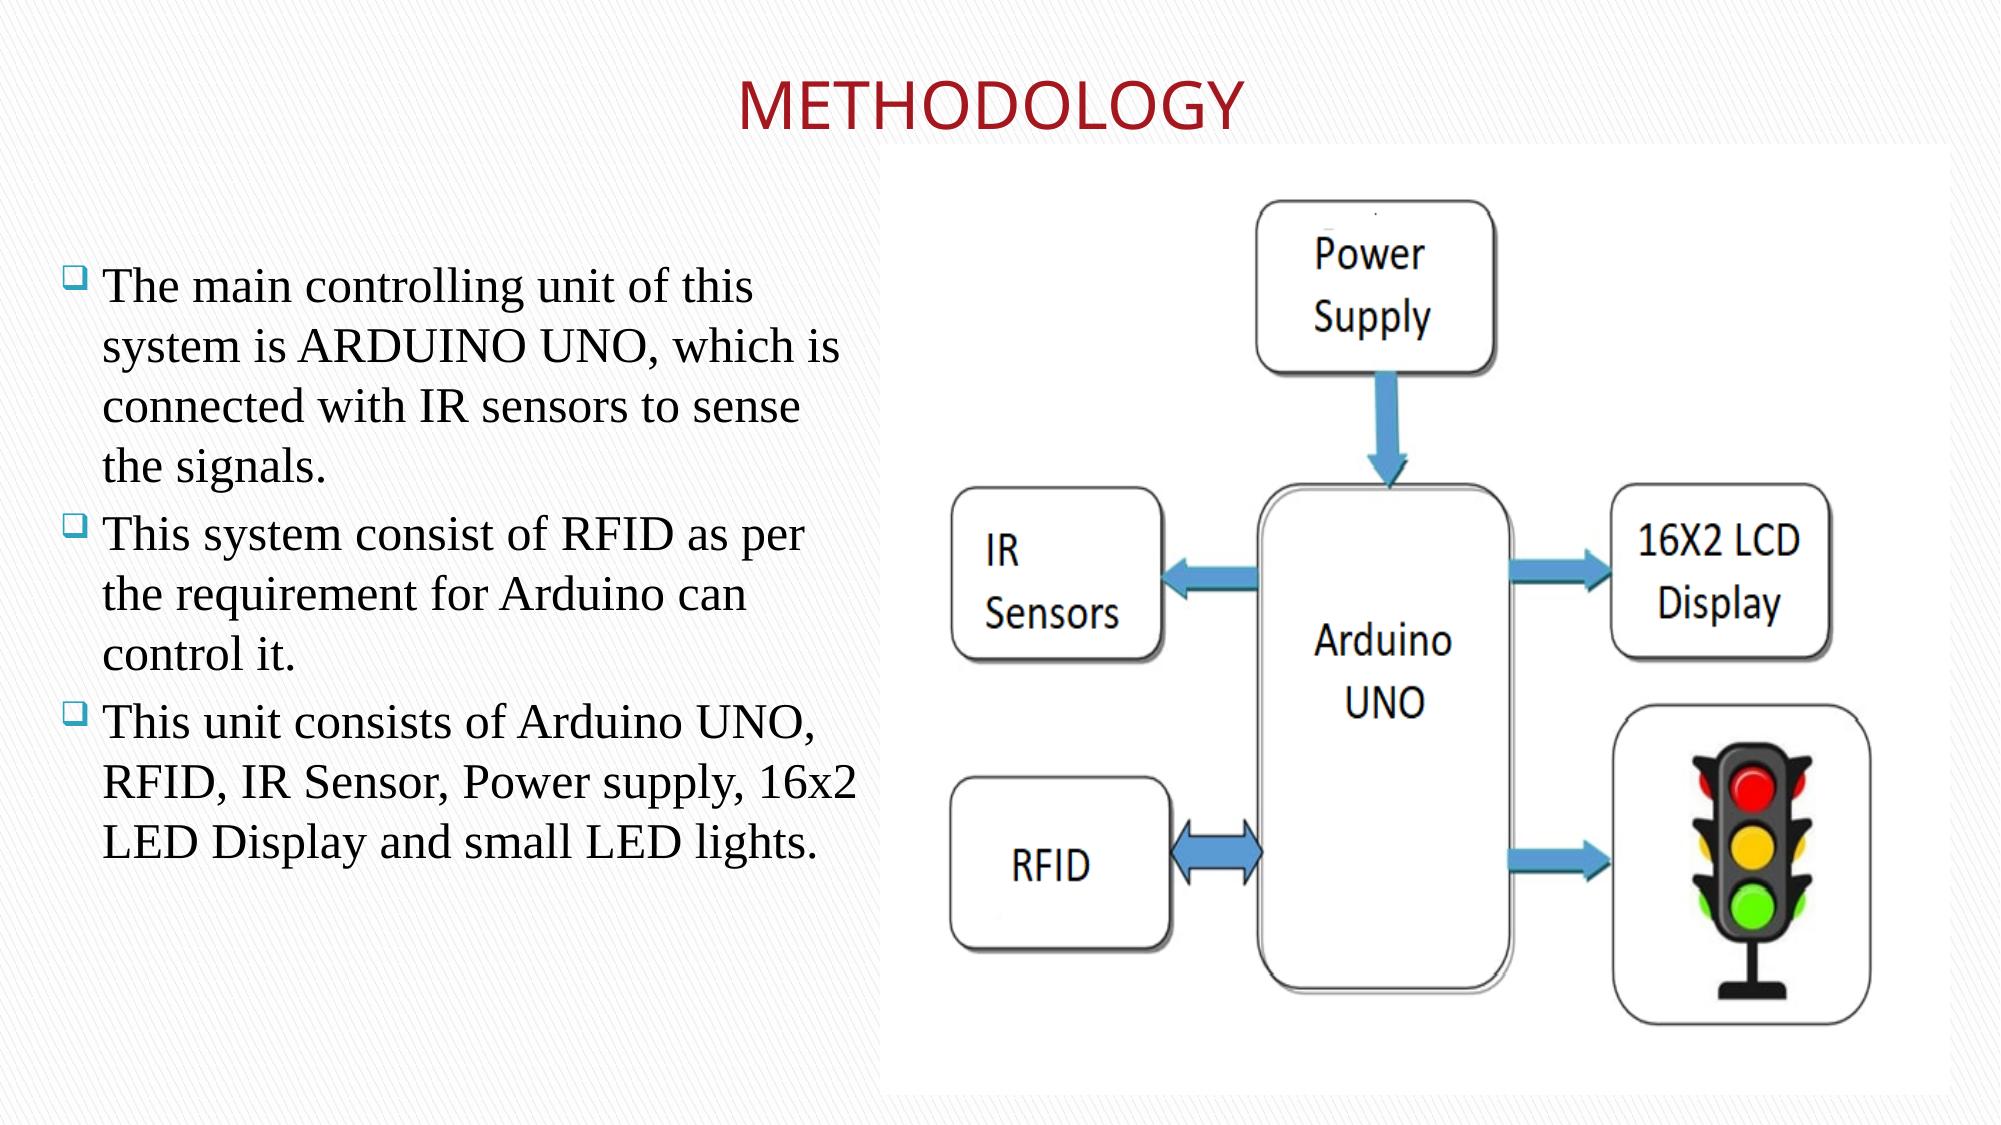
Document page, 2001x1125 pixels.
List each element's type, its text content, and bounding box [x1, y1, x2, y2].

picture [880, 144, 1950, 1096]
list The main controlling unit of this system is ARDUINO UNO, which is connected with IR sensors to sense the signals. This system consist of RFID as per the requirement for Arduino can control it. This unit consists of Arduino UNO, RFID, IR Sensor, Power supply, 16x2 LED Display and small LED lights. [27, 244, 874, 1095]
title METHODOLOGY [172, 55, 1810, 131]
